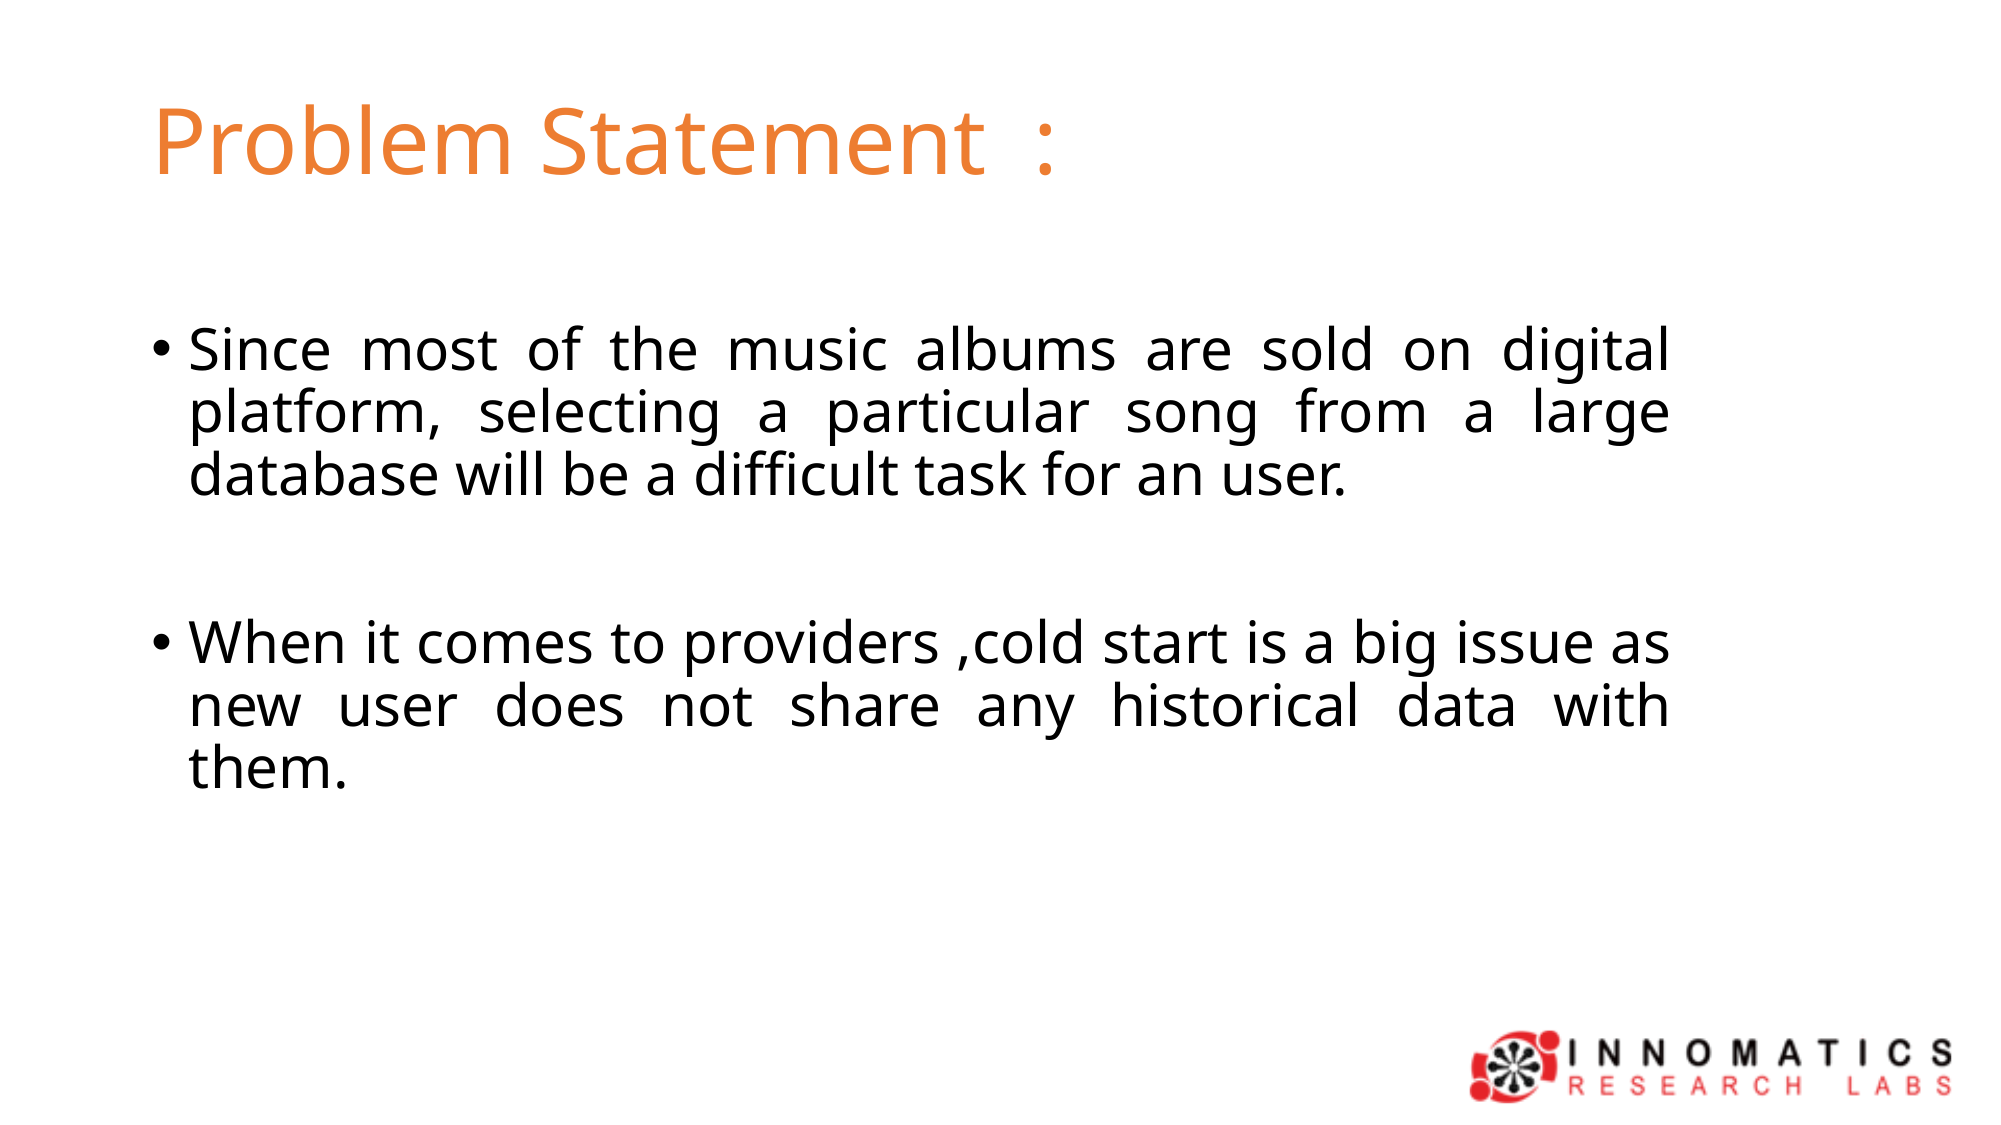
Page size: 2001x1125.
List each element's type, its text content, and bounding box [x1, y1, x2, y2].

text_box Problem Statement : [136, 87, 1687, 213]
picture [1445, 1014, 1975, 1125]
text_box Since most of the music albums are sold on digital platform, selecting a particular song from a large database will be a difficult task for an user. When it comes to providers ,cold start is a big issue as new user does not share any historical data with them. [136, 312, 1687, 1038]
